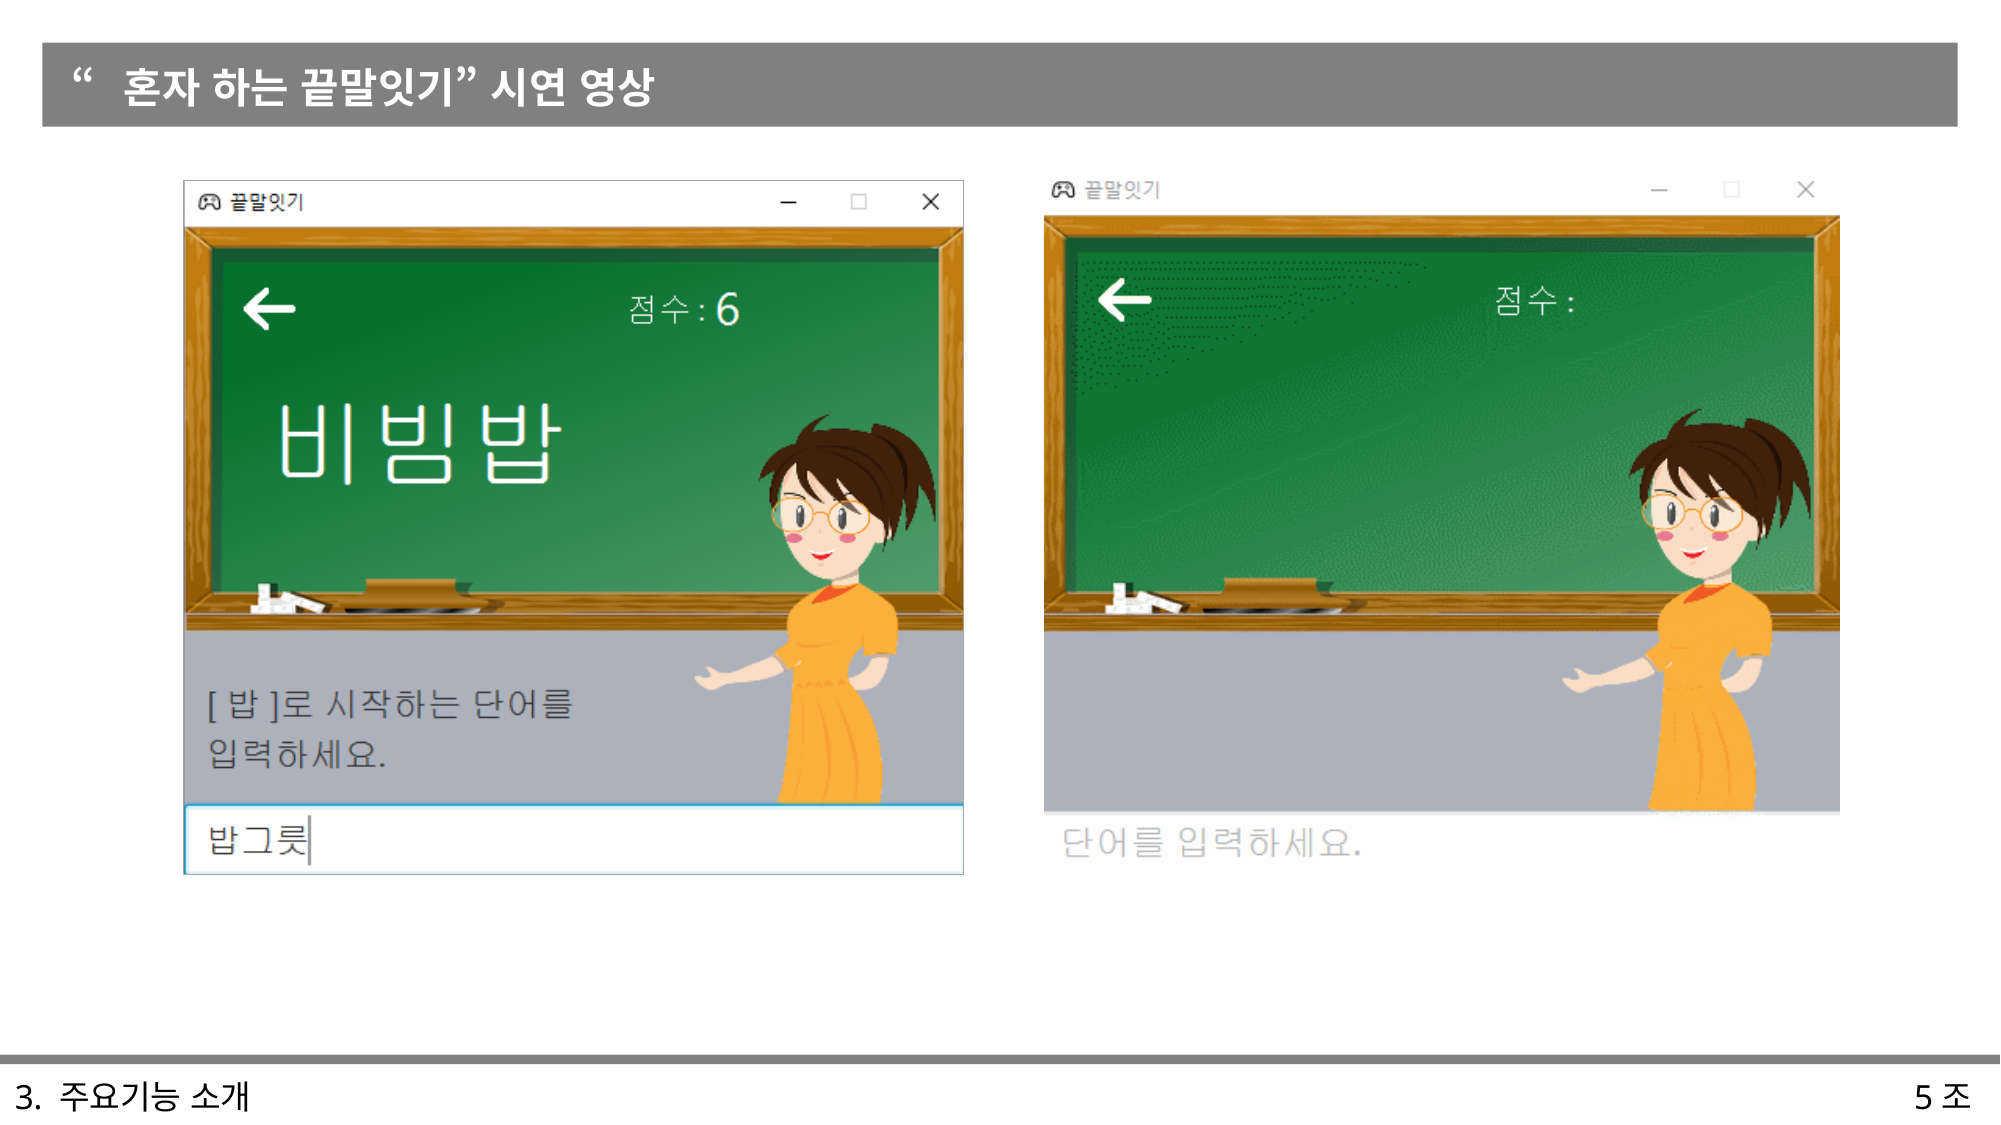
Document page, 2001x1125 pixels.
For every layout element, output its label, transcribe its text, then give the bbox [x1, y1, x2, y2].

text_box “혼자 하는 끝말잇기” 시연 영상 [57, 54, 1943, 120]
text_box 5조 [1899, 1069, 1987, 1124]
text_box [0, 1054, 2000, 1065]
picture [183, 180, 964, 875]
text_box 3. 주요기능 소개 [0, 1069, 670, 1124]
text_box [41, 42, 1959, 128]
picture [1044, 180, 1840, 875]
